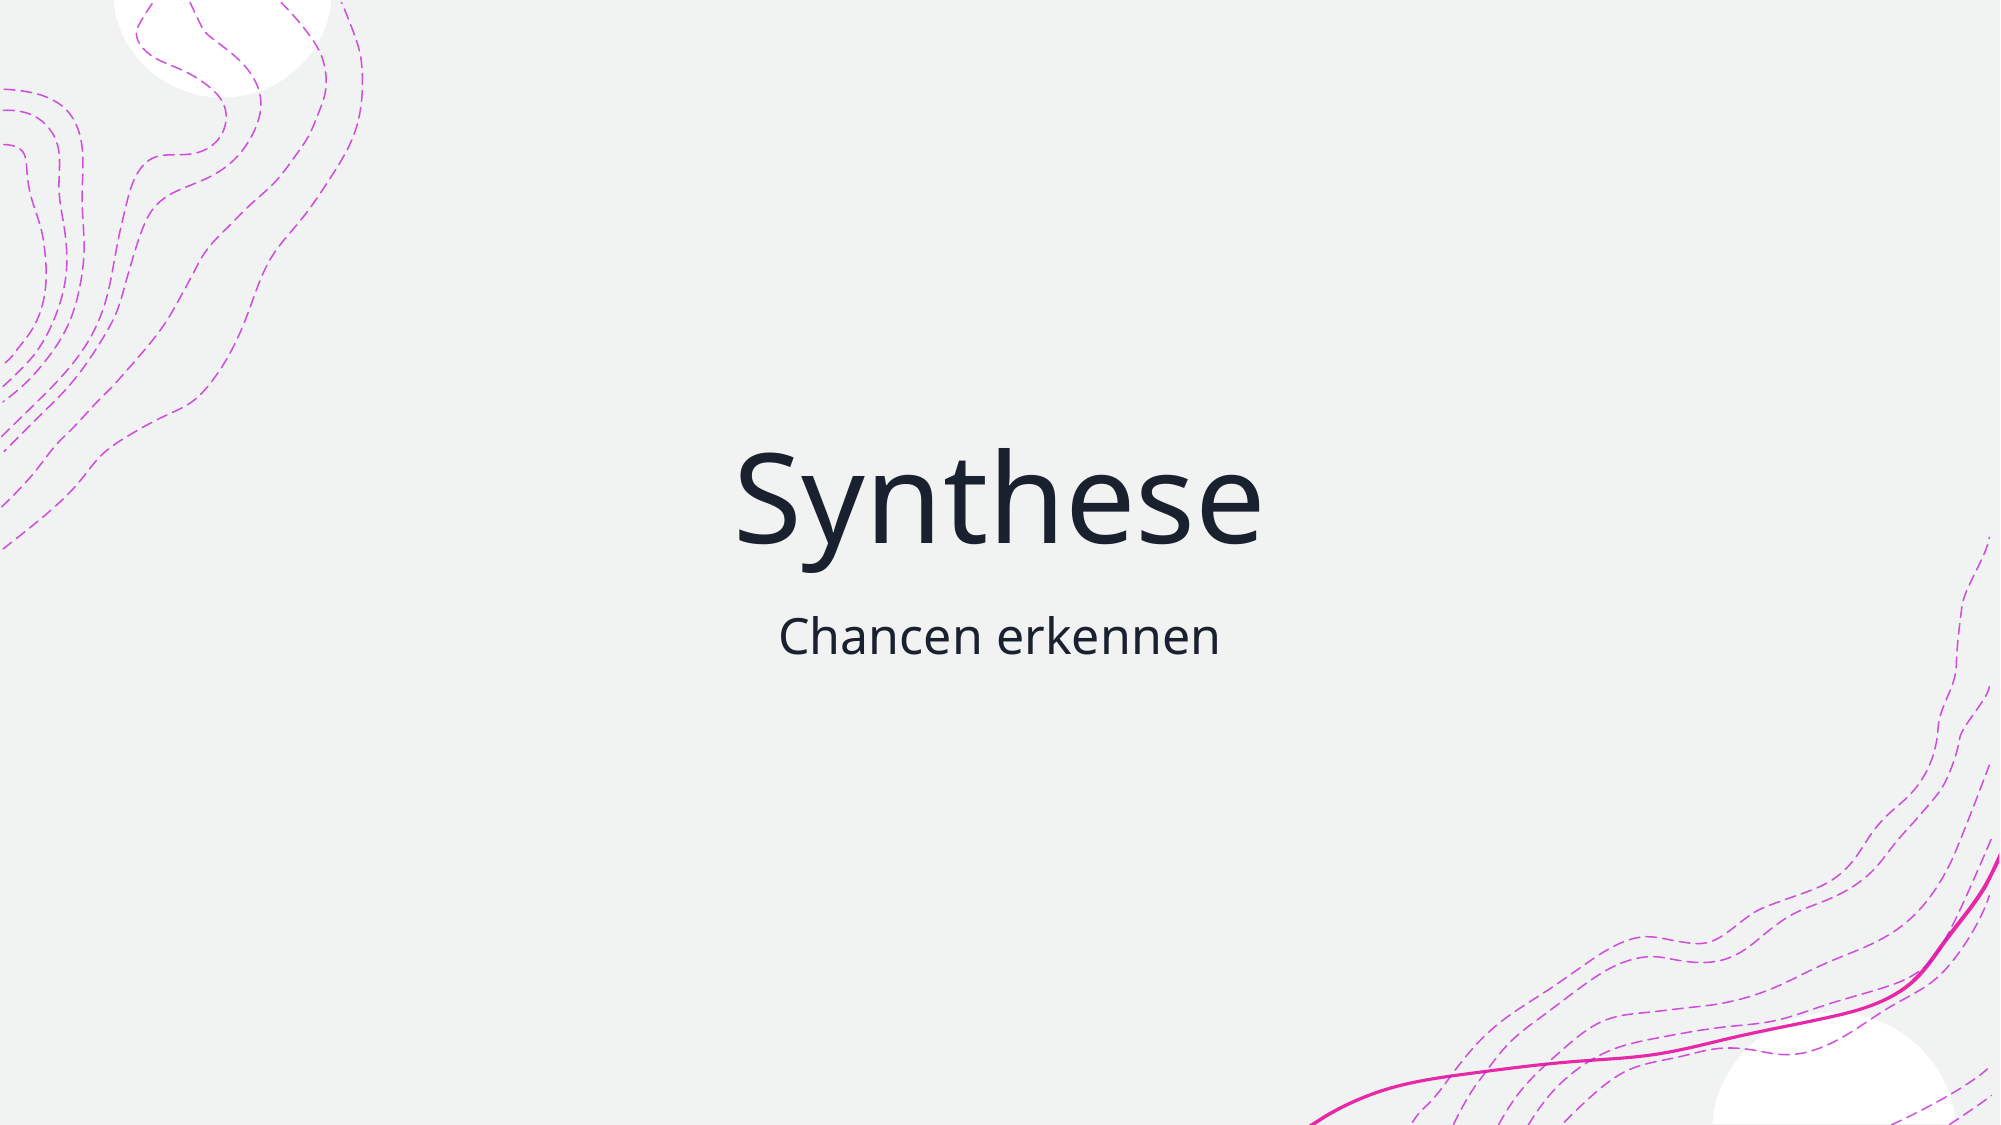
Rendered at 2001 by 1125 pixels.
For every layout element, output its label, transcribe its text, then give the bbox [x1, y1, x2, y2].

title Synthese [249, 184, 1750, 576]
subtitle Chancen erkennen [249, 590, 1750, 863]
